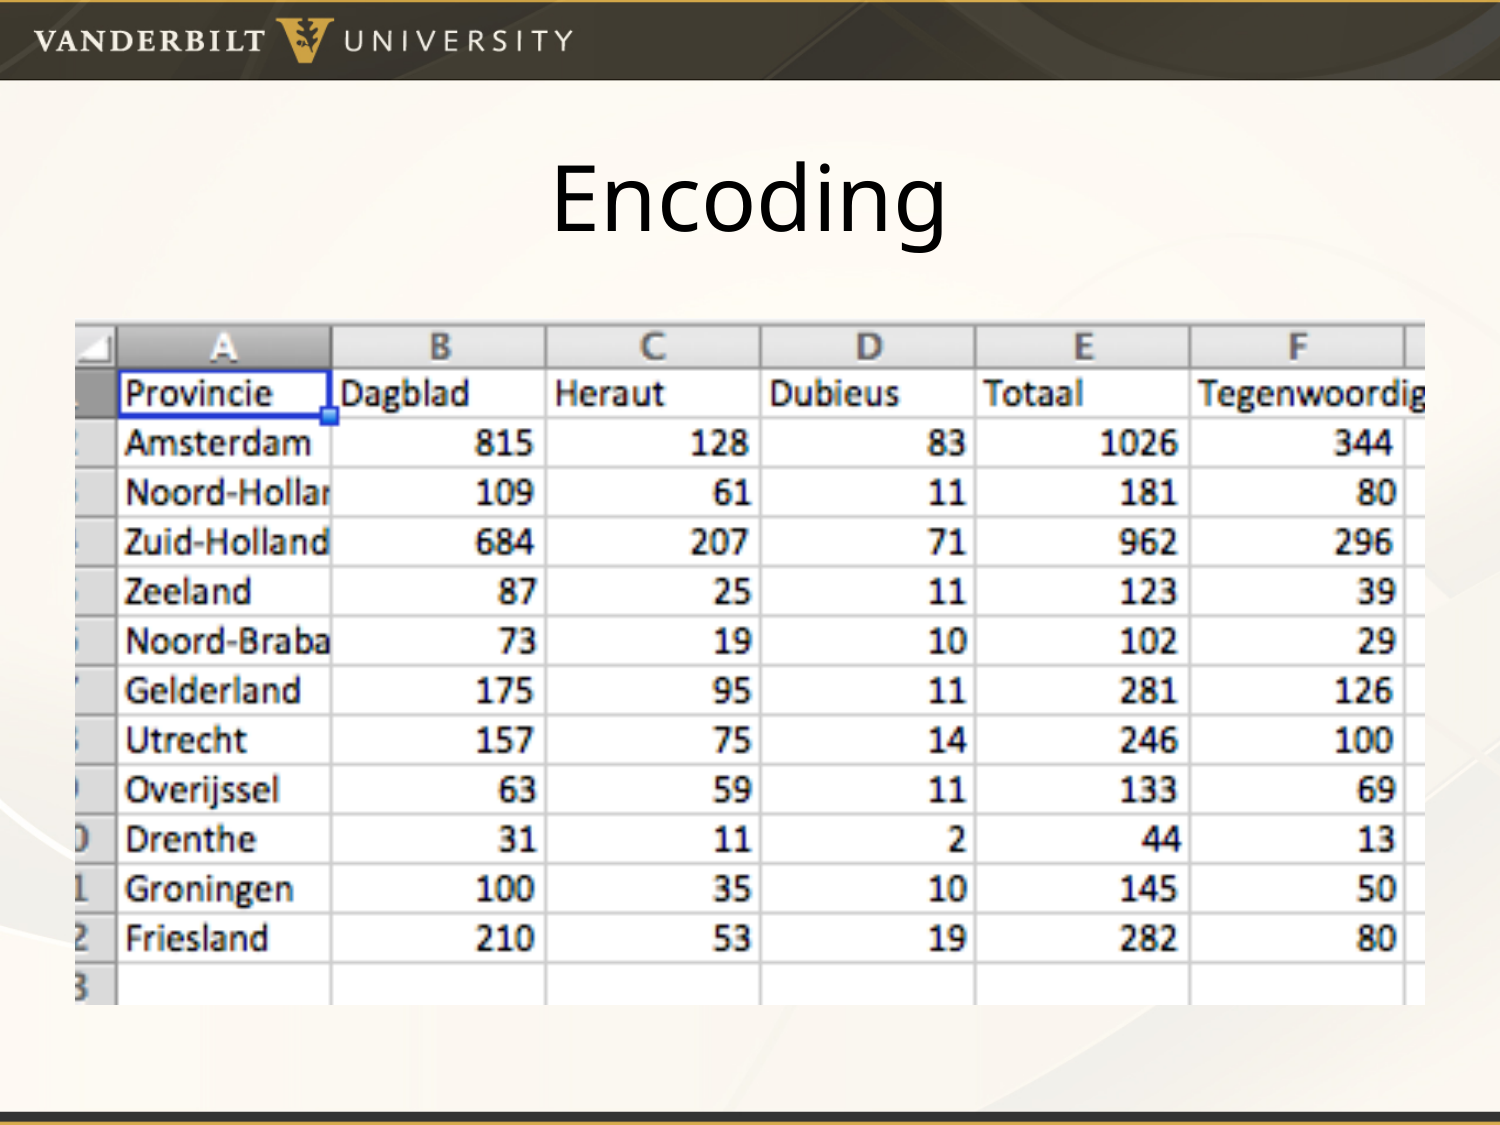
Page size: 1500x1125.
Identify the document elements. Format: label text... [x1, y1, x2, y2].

title Encoding [75, 101, 1425, 289]
picture [0, 0, 1500, 1125]
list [74, 317, 1426, 1006]
